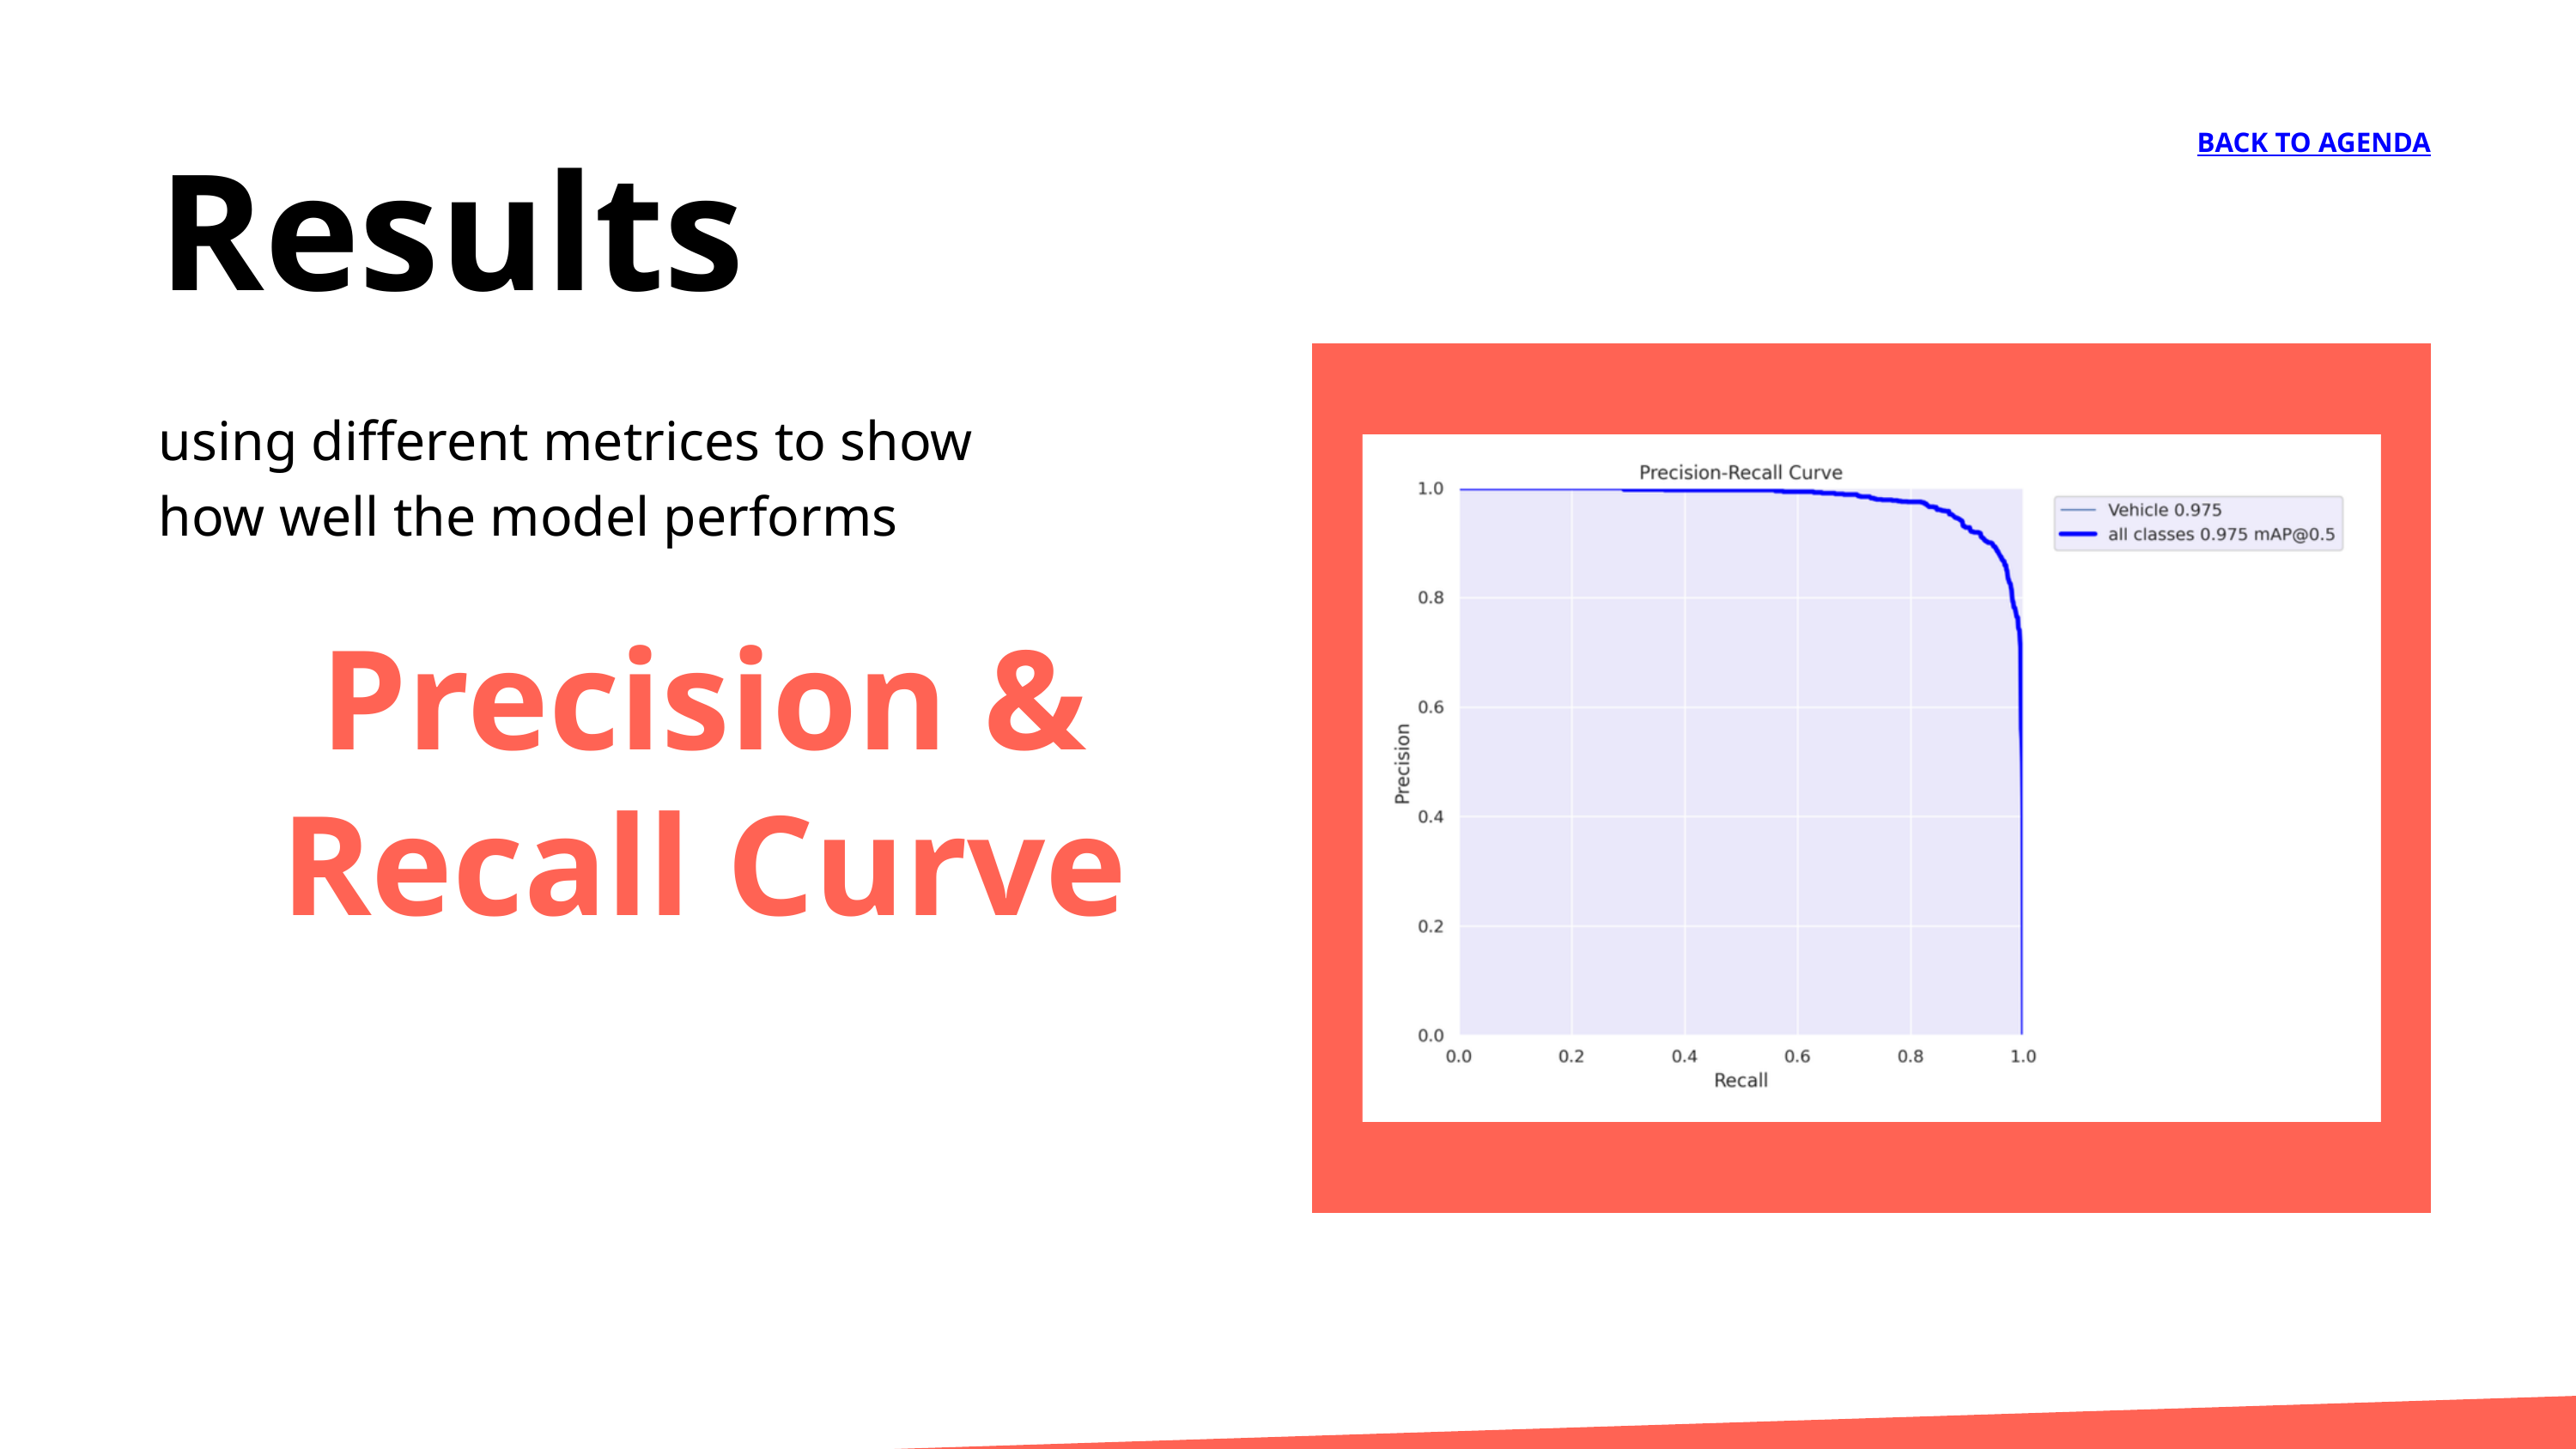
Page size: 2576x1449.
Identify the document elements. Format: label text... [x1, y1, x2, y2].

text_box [1312, 343, 2432, 1213]
text_box BACK TO AGENDA [2124, 127, 2432, 162]
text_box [452, 1428, 2576, 1449]
text_box Precision & Recall Curve [144, 612, 1264, 943]
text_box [158, 144, 1498, 543]
